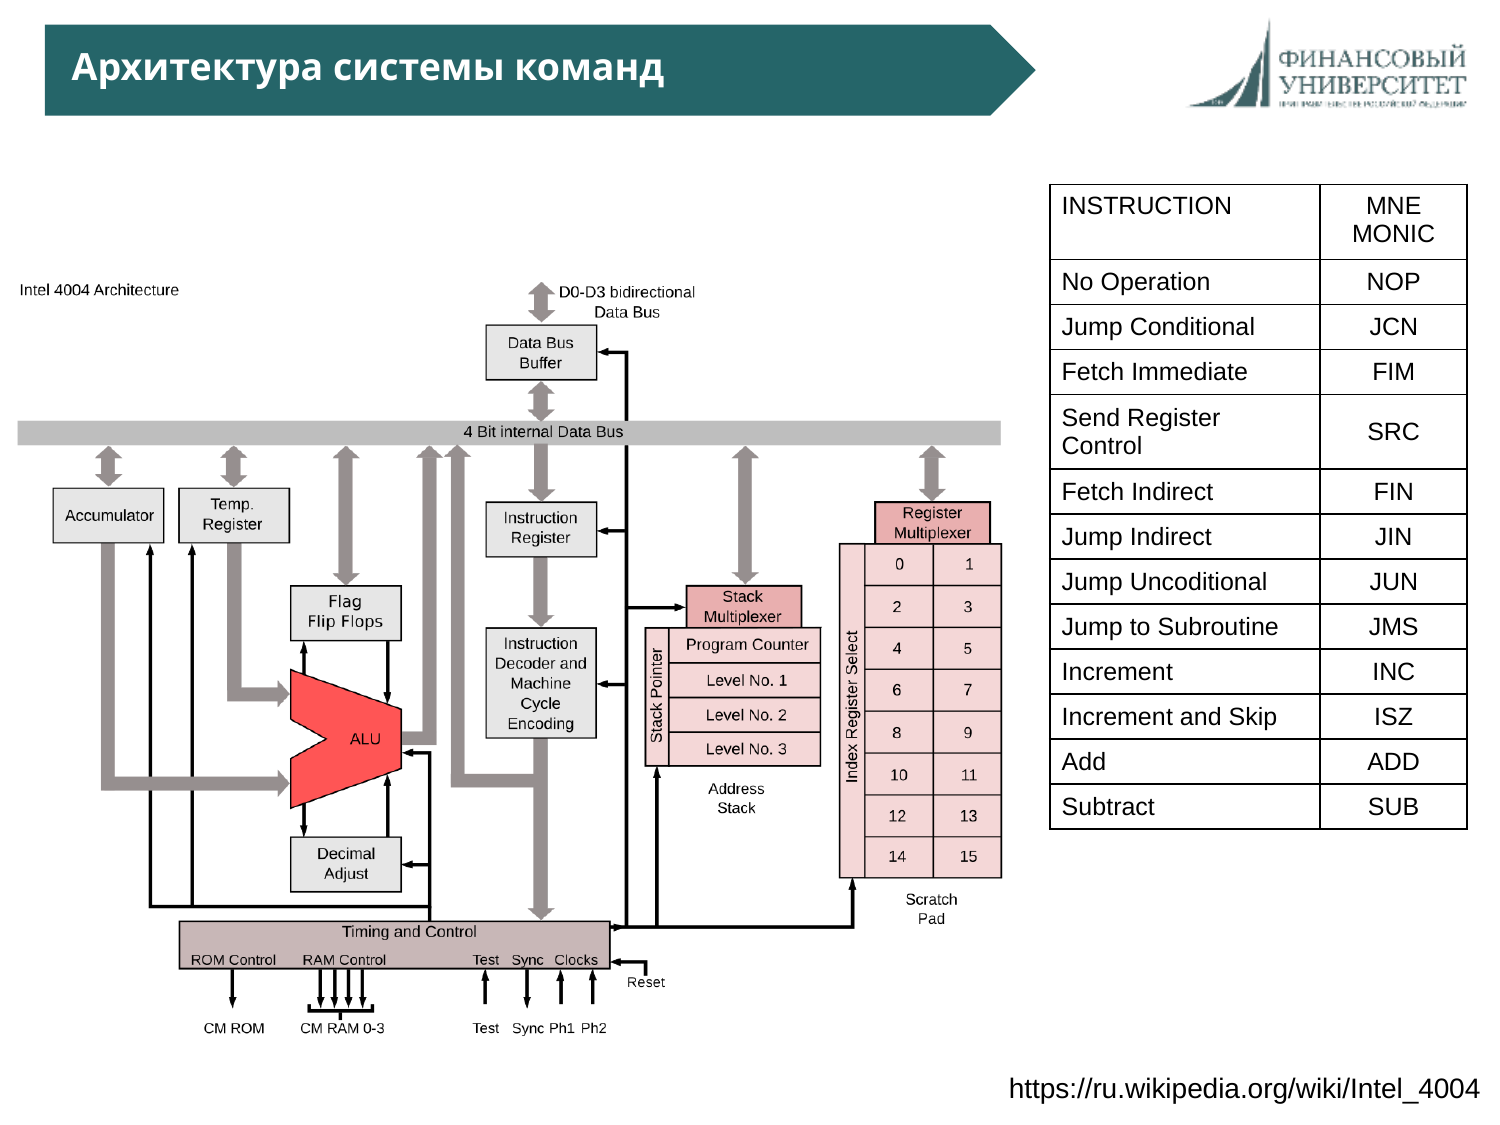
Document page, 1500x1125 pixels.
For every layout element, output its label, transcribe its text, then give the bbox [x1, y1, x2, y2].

text_box https://ru.wikipedia.org/wiki/Intel_4004 [994, 1063, 1496, 1112]
table_cell JCN [1321, 305, 1466, 349]
table_cell Jump Conditional [1051, 305, 1319, 349]
table_header MNE MONIC [1321, 185, 1466, 259]
table_cell SUB [1321, 785, 1466, 828]
table_cell Increment [1051, 650, 1319, 693]
table_cell Fetch Immediate [1051, 350, 1319, 394]
table_cell FIN [1321, 470, 1466, 513]
table_cell ADD [1321, 740, 1466, 783]
table_cell No Operation [1051, 260, 1319, 304]
table_cell Jump Uncoditional [1051, 560, 1319, 603]
table_cell Subtract [1051, 785, 1319, 828]
table_cell Add [1051, 740, 1319, 783]
table_cell Send Register Control [1051, 395, 1319, 468]
table_cell FIM [1321, 350, 1466, 394]
table_cell ISZ [1321, 695, 1466, 738]
table_cell JMS [1321, 605, 1466, 648]
table_cell JIN [1321, 515, 1466, 558]
table_cell SRC [1321, 395, 1466, 468]
table_cell INC [1321, 650, 1466, 693]
picture [1184, 15, 1468, 116]
table_cell Fetch Indirect [1051, 470, 1319, 513]
table_cell Increment and Skip [1051, 695, 1319, 738]
text_box Архитектура системы команд [56, 35, 680, 95]
table_header INSTRUCTION [1051, 185, 1319, 259]
table_cell Jump Indirect [1051, 515, 1319, 558]
text_box [42, 22, 1039, 118]
table_cell JUN [1321, 560, 1466, 603]
table_cell Jump to Subroutine [1051, 605, 1319, 648]
picture [0, 274, 1015, 1044]
table_cell NOP [1321, 260, 1466, 304]
